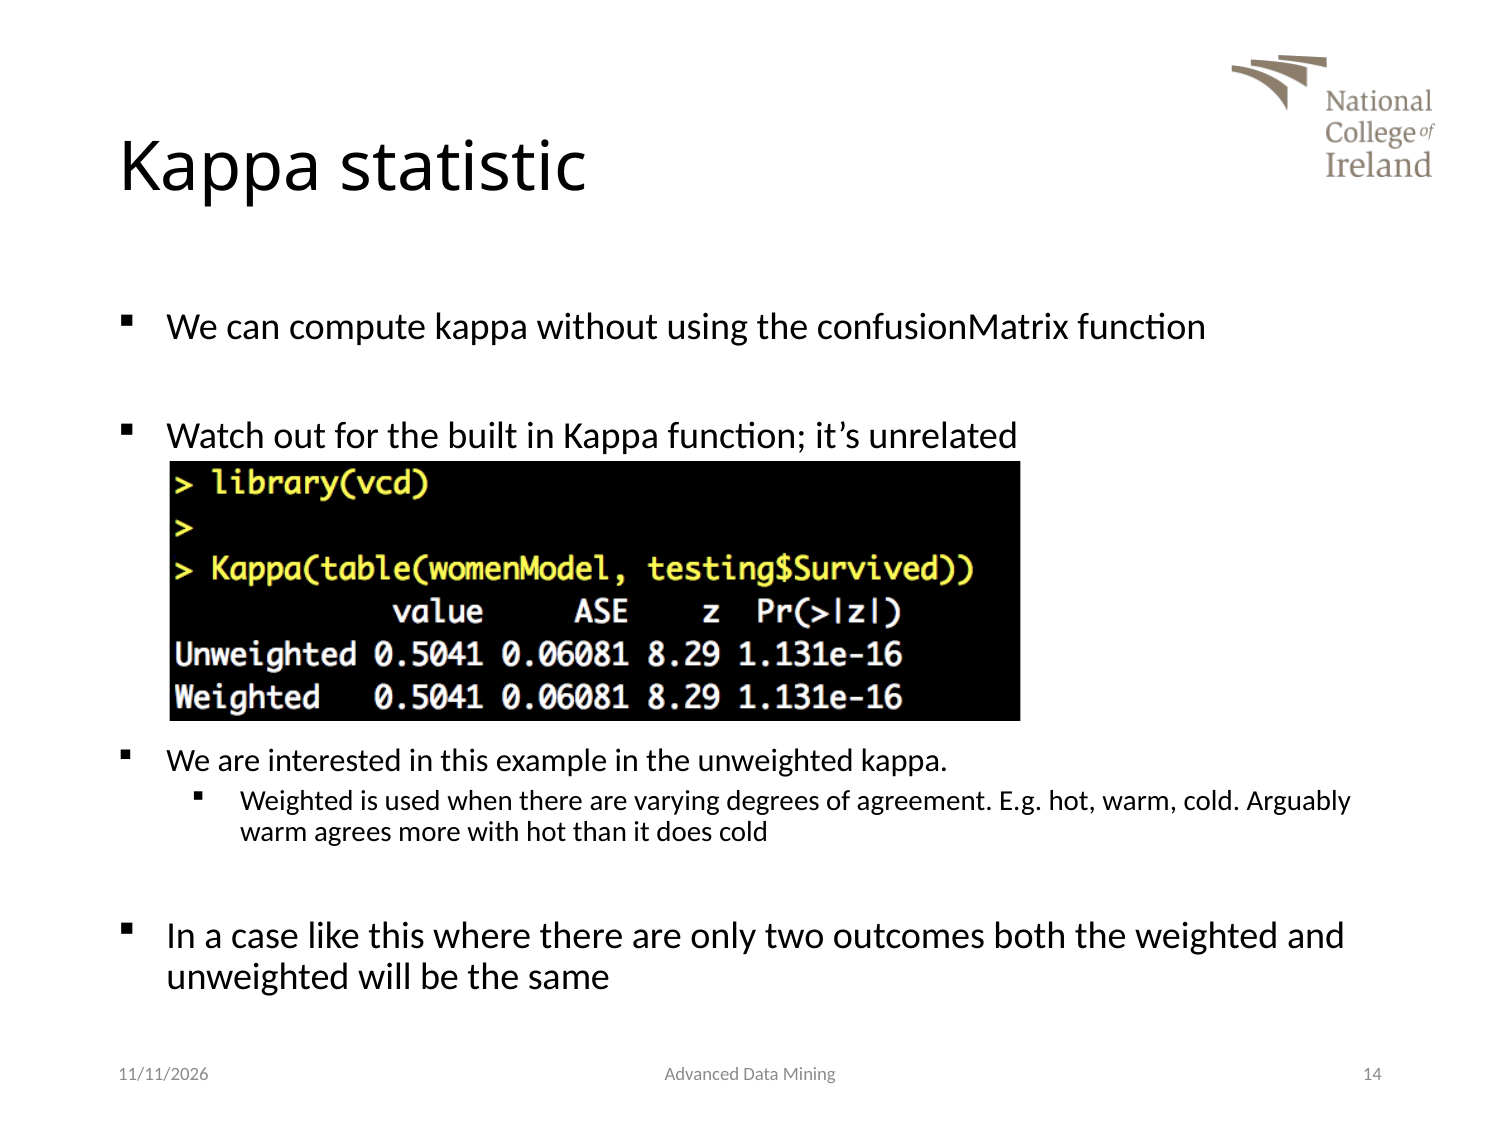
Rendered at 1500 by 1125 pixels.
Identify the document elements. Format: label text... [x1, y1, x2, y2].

slide_number 14 [1059, 1042, 1397, 1103]
list We can compute kappa without using the confusionMatrix function Watch out for the built in Kappa function; it’s unrelated We are interested in this example in the unweighted kappa. Weighted is used when there are varying degrees of agreement. E.g. hot, warm, cold. Arguably warm agrees more with hot than it does cold In a case like this where there are only two outcomes both the weighted and unweighted will be the same [103, 299, 1397, 1014]
title Kappa statistic [103, 59, 1397, 278]
picture [169, 461, 1021, 721]
footer Advanced Data Mining [496, 1042, 1004, 1103]
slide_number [103, 1042, 441, 1103]
